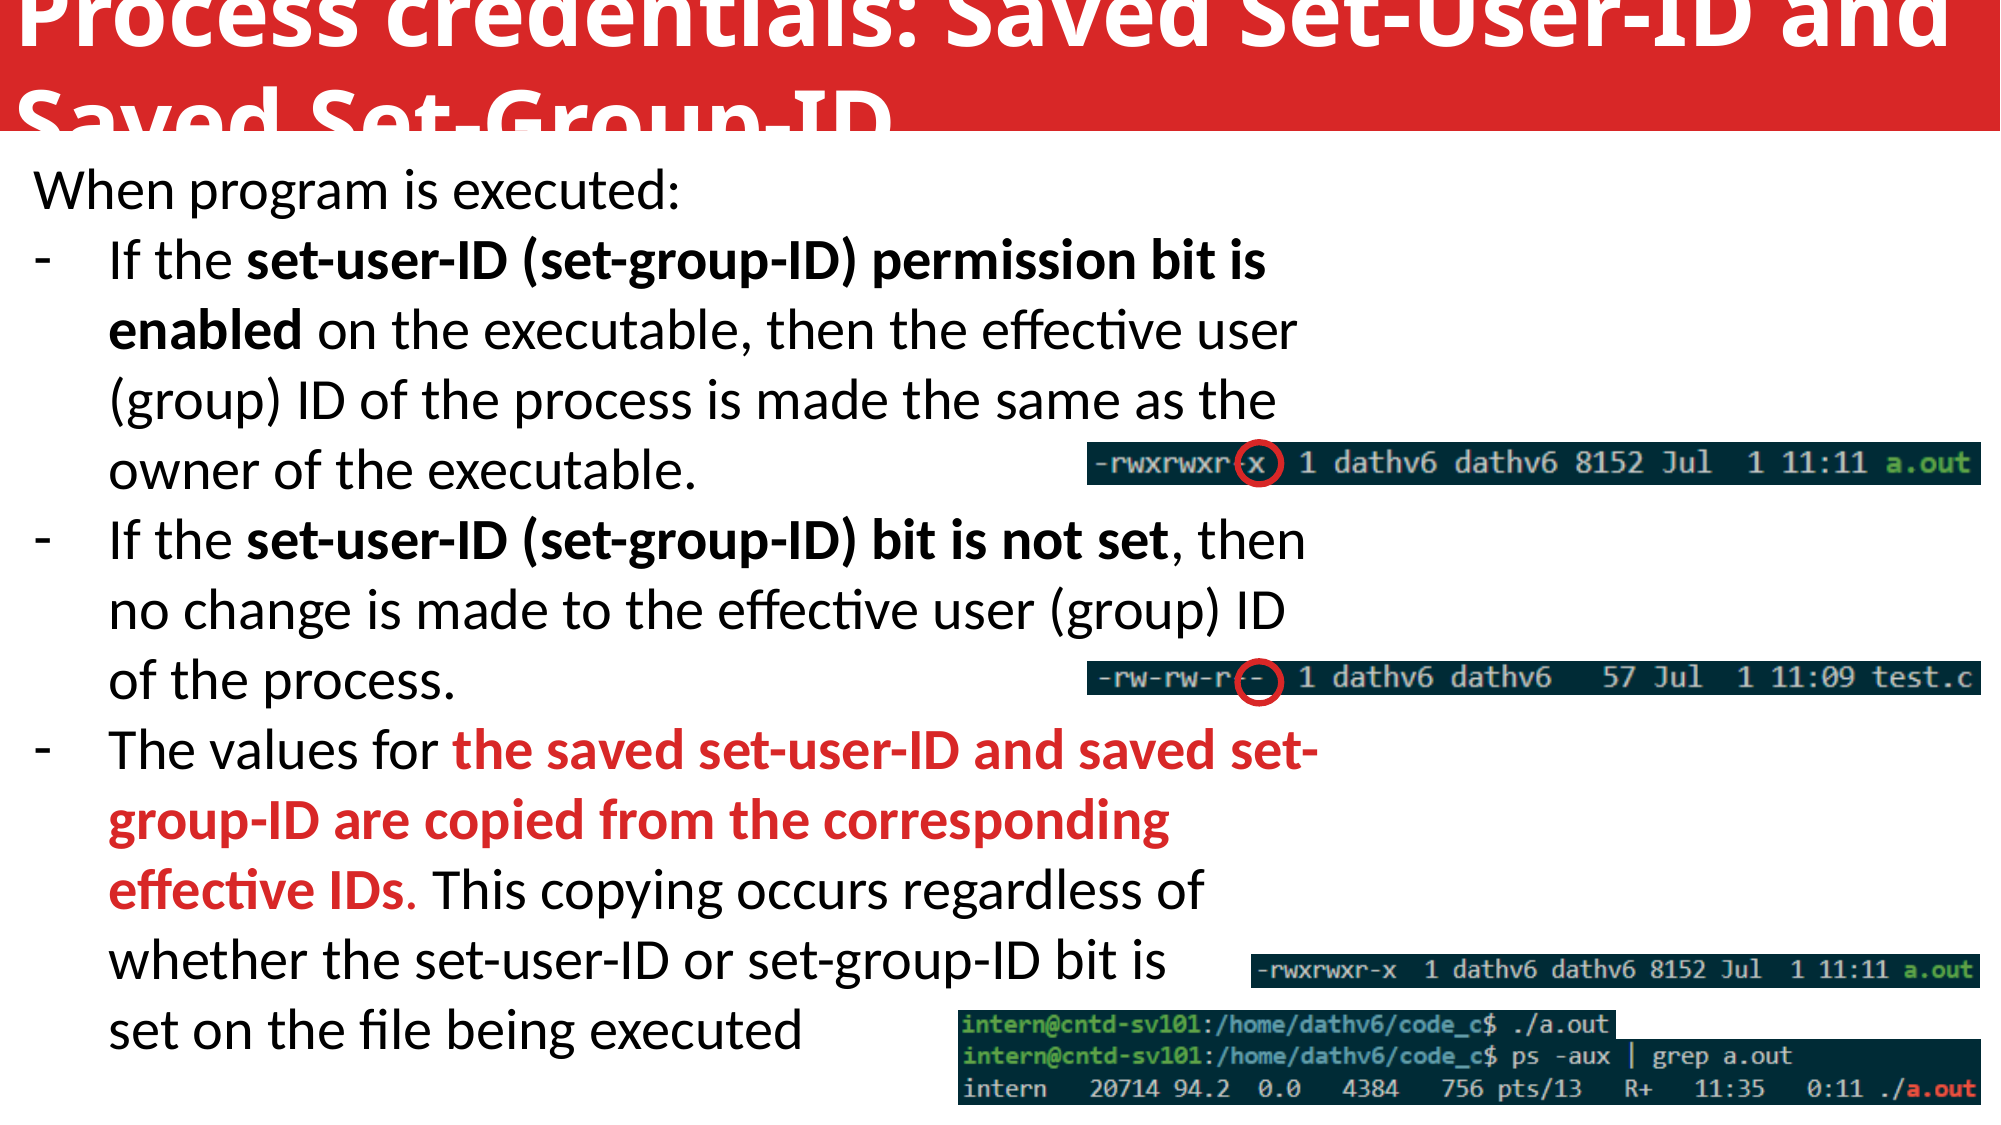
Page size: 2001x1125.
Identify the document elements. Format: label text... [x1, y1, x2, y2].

picture [1958, 672, 1973, 687]
picture [1132, 1020, 1158, 1033]
picture [1231, 1047, 1286, 1064]
picture [1580, 959, 1635, 978]
picture [1689, 664, 1703, 687]
picture [1722, 960, 1732, 978]
picture [964, 1047, 1004, 1064]
picture [1936, 1080, 1976, 1097]
picture [1414, 1047, 1455, 1064]
picture [1454, 449, 1488, 473]
picture [1889, 672, 1905, 687]
picture [1710, 1080, 1722, 1097]
picture [1217, 457, 1230, 473]
picture [1234, 441, 1284, 485]
picture [1165, 457, 1213, 473]
picture [1835, 451, 1850, 473]
picture [1117, 672, 1148, 687]
picture [1287, 1080, 1300, 1097]
picture [1555, 1080, 1567, 1097]
picture [1189, 1047, 1201, 1064]
picture [1400, 1052, 1412, 1064]
picture [1288, 1047, 1300, 1067]
picture [963, 1015, 1116, 1038]
picture [1399, 1015, 1454, 1033]
picture [1851, 1080, 1863, 1097]
picture [1670, 1052, 1708, 1068]
picture [1217, 1015, 1228, 1036]
picture [1939, 451, 1971, 473]
picture [1482, 960, 1494, 978]
picture [1773, 666, 1787, 687]
picture [1932, 960, 1973, 978]
picture [1872, 666, 1888, 687]
picture [1575, 451, 1609, 473]
picture [1908, 467, 1915, 473]
picture [1329, 1015, 1384, 1033]
picture [1605, 666, 1619, 687]
picture [1655, 666, 1667, 687]
picture [966, 1085, 976, 1097]
picture [1218, 1080, 1229, 1097]
picture [1626, 1080, 1638, 1097]
picture [1301, 451, 1316, 473]
picture [1077, 1047, 1117, 1064]
picture [1021, 1047, 1074, 1068]
picture [1863, 960, 1874, 978]
picture [1300, 666, 1315, 687]
picture [1529, 1052, 1538, 1064]
picture [1808, 1080, 1821, 1097]
picture [1218, 1047, 1229, 1067]
picture [1387, 1047, 1398, 1067]
picture [1384, 965, 1396, 978]
picture [1386, 1015, 1397, 1036]
picture [1451, 664, 1500, 687]
picture [1835, 960, 1846, 978]
picture [1696, 1080, 1708, 1097]
picture [1234, 661, 1284, 696]
picture [1161, 1047, 1189, 1064]
picture [1919, 457, 1936, 473]
picture [1568, 1015, 1609, 1033]
picture [1612, 451, 1626, 473]
picture [1470, 1045, 1497, 1067]
picture [1570, 1080, 1582, 1097]
picture [1022, 1085, 1047, 1097]
picture [1680, 960, 1692, 978]
picture [1628, 451, 1643, 473]
picture [1629, 1042, 1633, 1068]
picture [978, 1080, 1004, 1097]
picture [1385, 664, 1433, 687]
picture [1893, 1078, 1905, 1100]
picture [1724, 1052, 1736, 1064]
picture [1513, 1052, 1525, 1068]
picture [1698, 449, 1712, 473]
picture [1671, 672, 1686, 687]
picture [1736, 965, 1748, 978]
picture [1751, 959, 1762, 978]
picture [1287, 1015, 1299, 1036]
picture [1114, 457, 1161, 473]
picture [1497, 959, 1537, 978]
picture [1653, 1052, 1666, 1068]
picture [1541, 1020, 1553, 1033]
picture [1344, 1080, 1357, 1097]
picture [1453, 959, 1480, 978]
picture [1598, 1052, 1609, 1064]
picture [1359, 1080, 1384, 1097]
picture [1426, 960, 1438, 978]
picture [1458, 1080, 1483, 1097]
picture [1905, 965, 1917, 978]
picture [1680, 457, 1695, 473]
picture [1752, 1047, 1792, 1064]
picture [1133, 1052, 1159, 1064]
picture [1552, 959, 1579, 978]
picture [1908, 672, 1922, 687]
picture [1259, 1080, 1272, 1097]
picture [1620, 666, 1636, 687]
picture [1005, 1085, 1018, 1097]
picture [1167, 672, 1199, 687]
picture [1694, 960, 1706, 978]
picture [1118, 1080, 1145, 1097]
picture [1923, 666, 1939, 687]
picture [1837, 1080, 1849, 1097]
picture [1273, 965, 1311, 978]
picture [1147, 1080, 1160, 1097]
picture [1749, 451, 1764, 473]
picture [1005, 1052, 1018, 1064]
picture [1650, 960, 1663, 978]
picture [1503, 664, 1551, 687]
picture [1357, 965, 1368, 978]
picture [1300, 1015, 1327, 1033]
picture [1508, 449, 1557, 473]
picture [1442, 1080, 1455, 1097]
picture [1739, 666, 1754, 687]
picture [1877, 960, 1889, 978]
text_box When program is executed: If the set-user-ID (set-group-ID) permission bit is enabled on the executable, then the effective user (group) ID of the process is made the same as the owner of the executable. If the set-user-ID (set-group-ID) bit is not set, then no change is made to the effective user (group) ID of the process. The values for the saved set-user-ID and saved set-group-ID are copied from the corresponding effective IDs. This copying occurs regardless of whether the set-user-ID or set-group-ID bit is set on the file being executed [19, 143, 1340, 1069]
picture [1570, 1052, 1596, 1064]
picture [1218, 672, 1231, 687]
picture [1800, 451, 1816, 473]
picture [1907, 1085, 1919, 1097]
picture [1822, 666, 1855, 687]
picture [1315, 965, 1354, 978]
picture [1666, 960, 1677, 978]
picture [1783, 451, 1798, 473]
picture [1821, 960, 1832, 978]
picture [1387, 1080, 1399, 1097]
picture [1527, 1013, 1538, 1036]
picture [1092, 1080, 1117, 1097]
picture [1175, 1080, 1202, 1097]
picture [1852, 451, 1867, 473]
picture [1160, 1015, 1200, 1033]
picture [1489, 451, 1505, 473]
picture [1529, 1085, 1538, 1097]
picture [1754, 1080, 1765, 1097]
text_box Process credentials: Saved Set-User-ID and Saved Set-Group-ID [0, 0, 2000, 131]
picture [1332, 664, 1382, 687]
picture [1640, 1085, 1652, 1095]
picture [1663, 451, 1676, 473]
picture [1334, 449, 1437, 473]
picture [1301, 1047, 1384, 1064]
picture [1887, 457, 1902, 473]
picture [1470, 1013, 1496, 1036]
picture [1542, 1078, 1553, 1100]
picture [1230, 1015, 1285, 1033]
picture [1792, 960, 1804, 978]
picture [1499, 1080, 1525, 1101]
picture [1739, 1080, 1750, 1097]
picture [1789, 666, 1804, 687]
